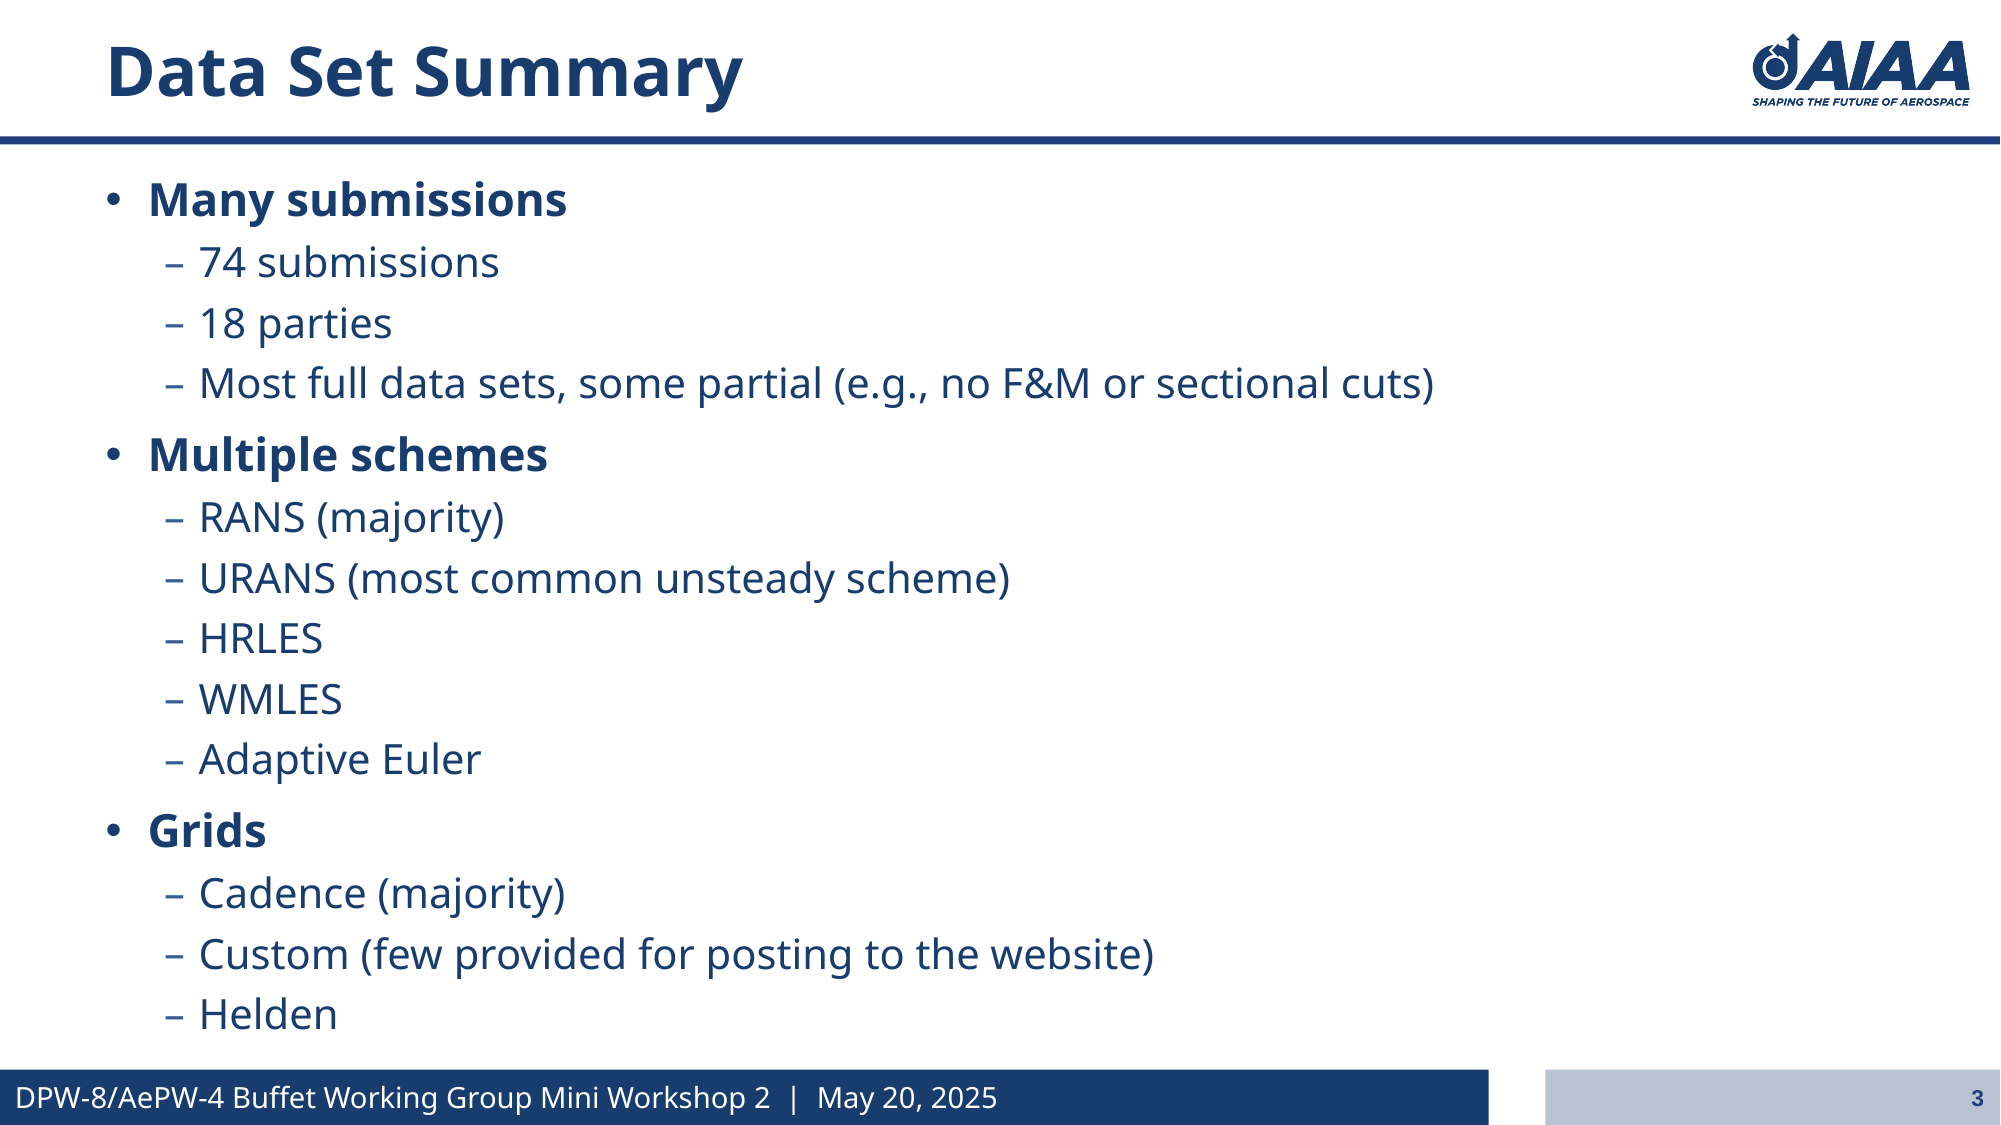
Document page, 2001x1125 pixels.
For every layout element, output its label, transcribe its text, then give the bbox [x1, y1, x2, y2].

title Data Set Summary [90, 21, 1910, 118]
list Many submissions 74 submissions 18 parties Most full data sets, some partial (e.g., no F&M or sectional cuts) Multiple schemes RANS (majority) URANS (most common unsteady scheme) HRLES WMLES Adaptive Euler Grids Cadence (majority) Custom (few provided for posting to the website) Helden [90, 163, 1910, 1045]
picture [1910, 33, 1970, 106]
